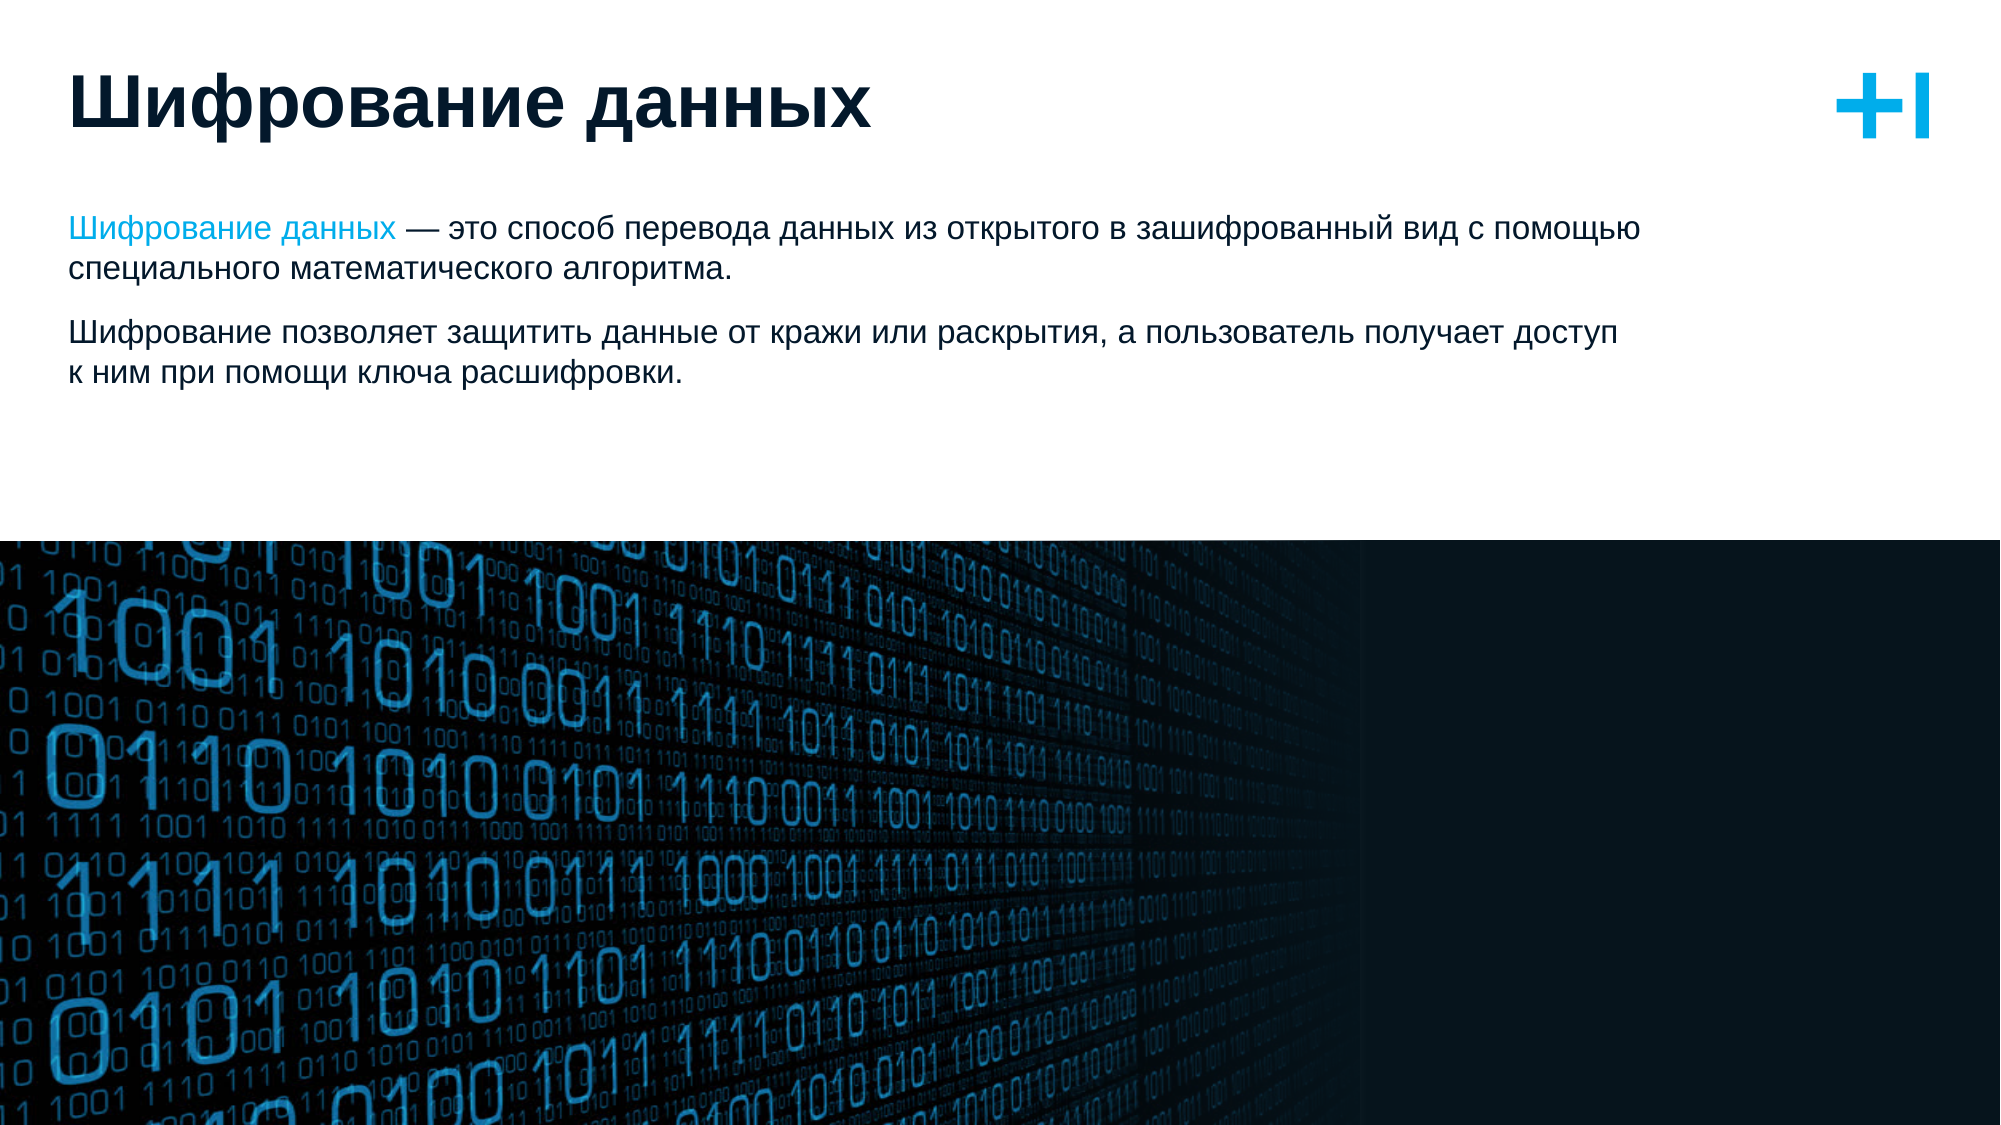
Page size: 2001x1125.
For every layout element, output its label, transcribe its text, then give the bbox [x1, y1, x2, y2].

text_box [1360, 540, 2000, 1125]
list Шифрование данных — это способ перевода данных из открытого в зашифрованный вид с помощью специального математического алгоритма. Шифрование позволяет защитить данные от кражи или раскрытия, а пользователь получает доступ к ним при помощи ключа расшифровки. [48, 185, 1852, 462]
picture [0, 540, 1360, 1125]
title Шифрование данных [48, 32, 1413, 186]
